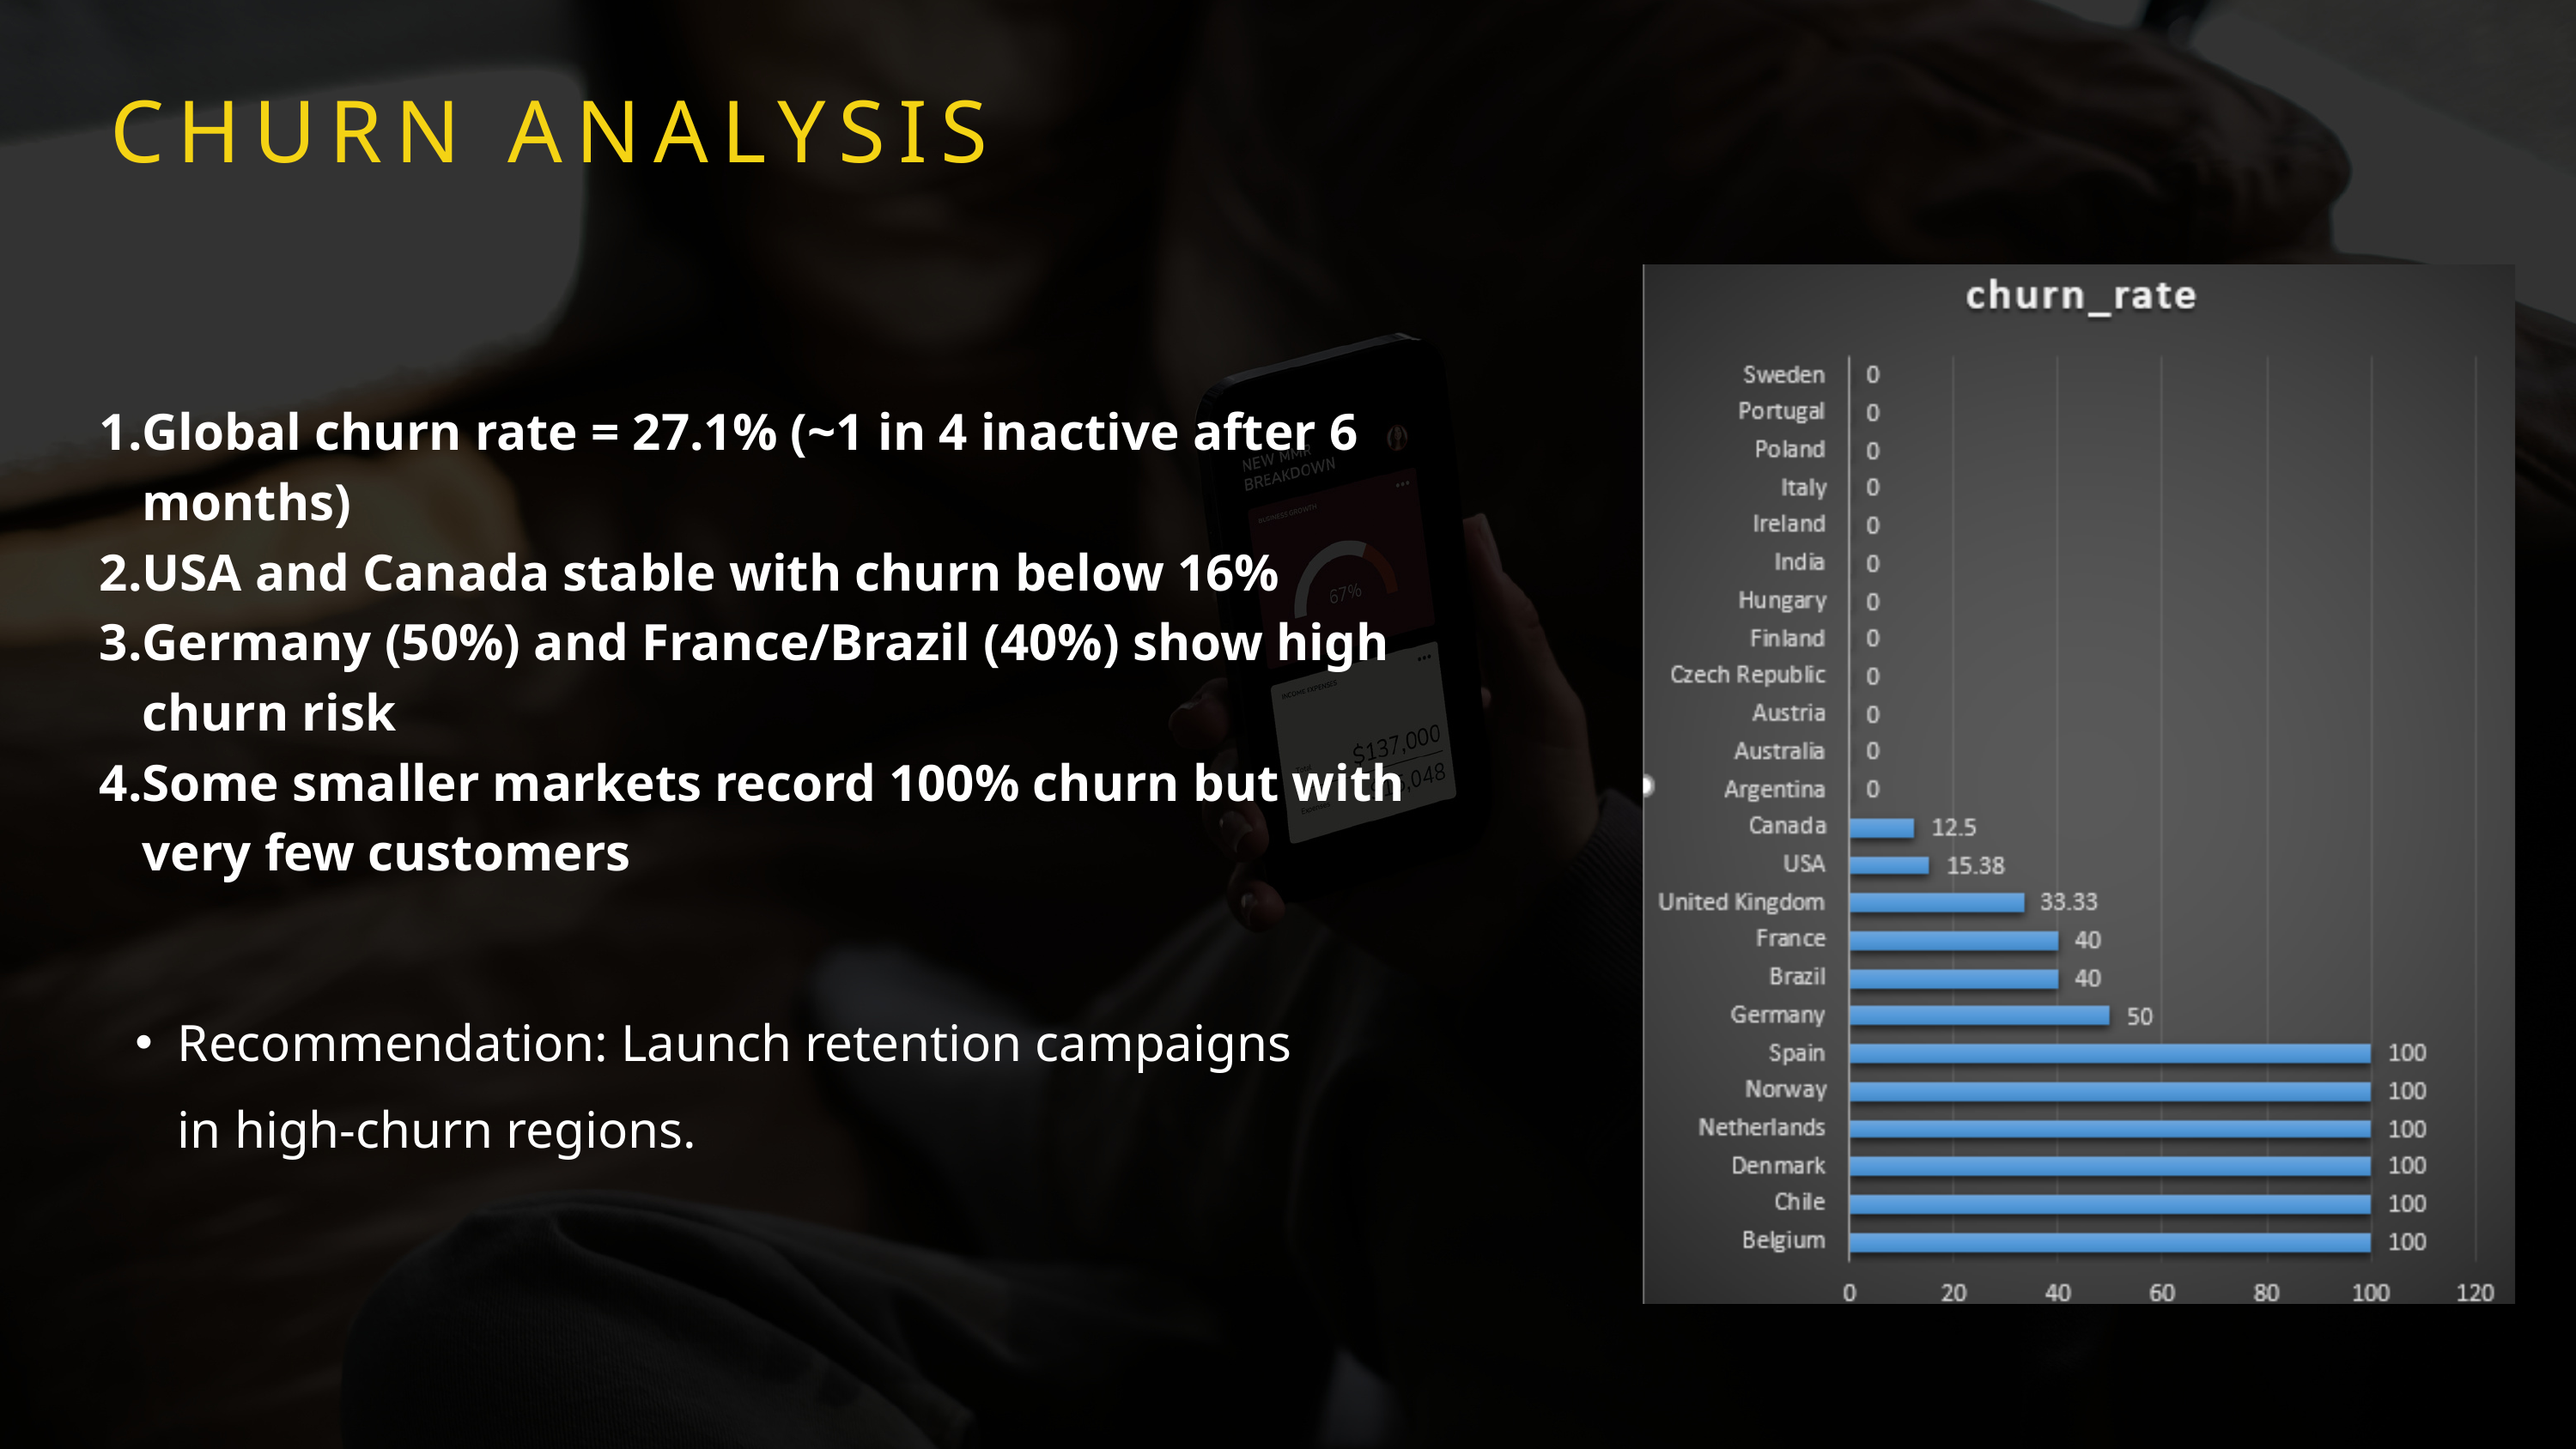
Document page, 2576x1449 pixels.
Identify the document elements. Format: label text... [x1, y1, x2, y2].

text_box CHURN ANALYSIS [110, 55, 1335, 180]
text_box Recommendation: Launch retention campaigns in high-churn regions. [92, 898, 1335, 1245]
text_box [0, 0, 2576, 1449]
text_box [1643, 264, 2516, 1304]
text_box Global churn rate = 27.1% (~1 in 4 inactive after 6 months) USA and Canada stable with churn below 16% Germany (50%) and France/Brazil (40%) show high churn risk Some smaller markets record 100% churn but with very few customers [57, 390, 1483, 951]
